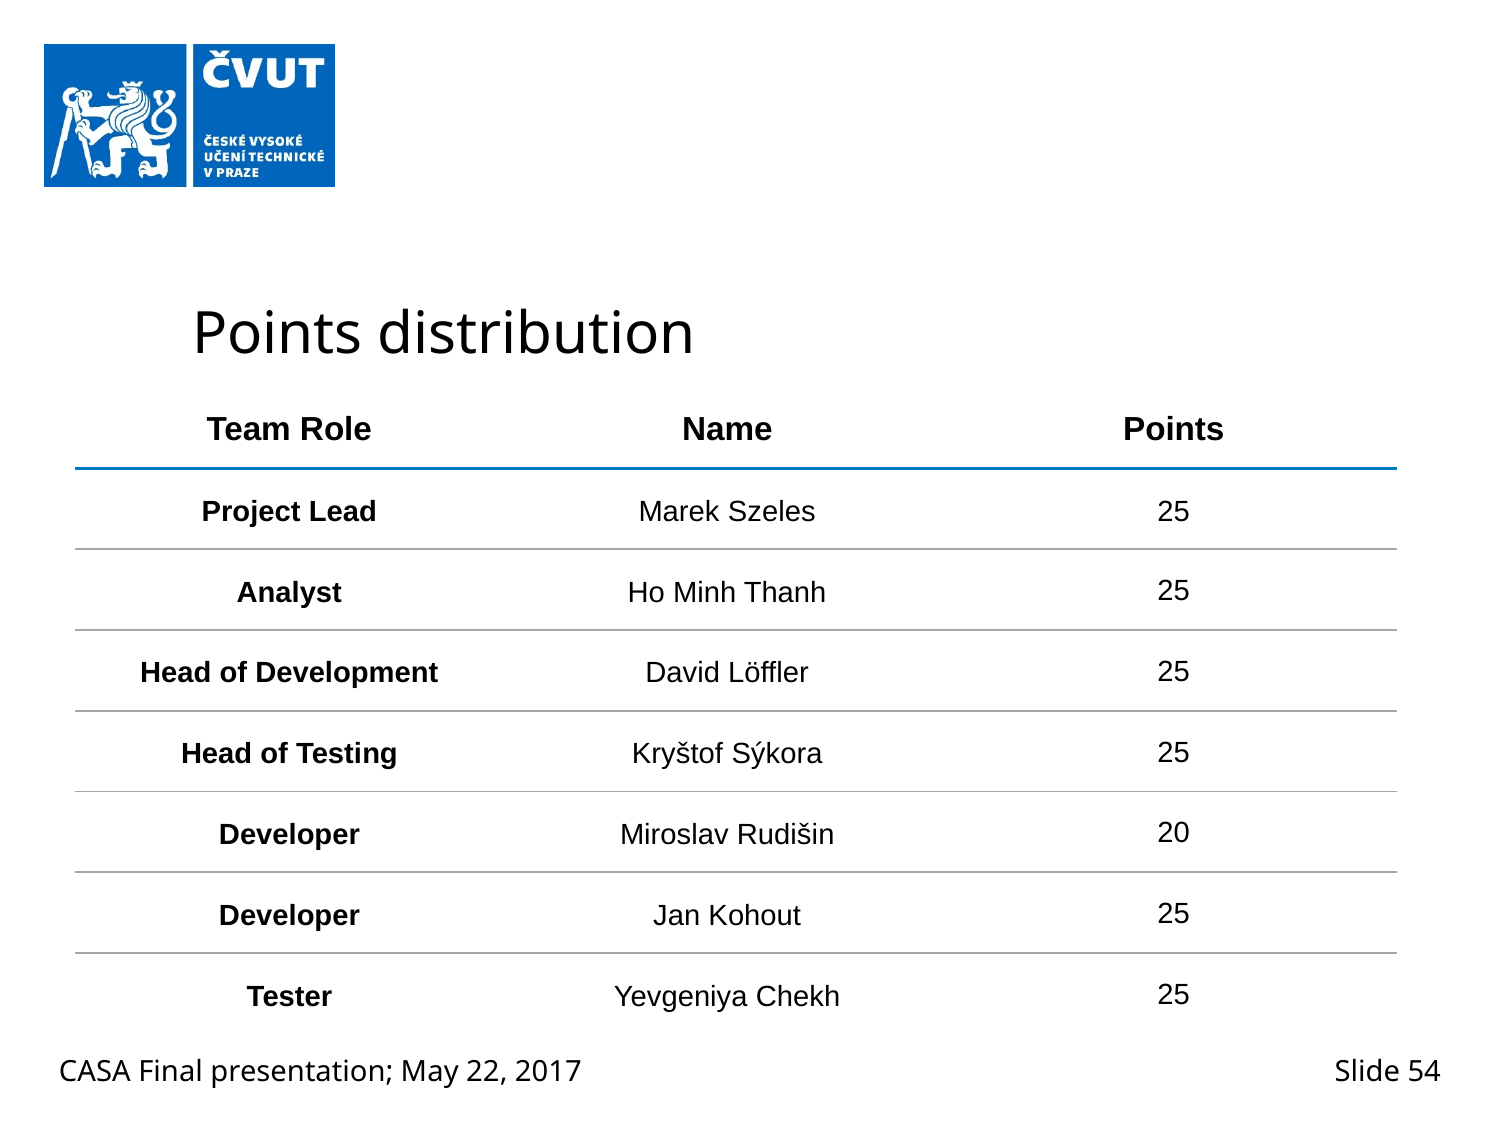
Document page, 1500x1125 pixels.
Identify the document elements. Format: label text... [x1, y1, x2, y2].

table_cell Analyst [75, 550, 504, 629]
table_cell 25 [950, 470, 1397, 548]
table_cell Yevgeniya Chekh [504, 954, 950, 1034]
table_cell Kryštof Sýkora [504, 712, 950, 791]
table_cell 25 [950, 954, 1397, 1034]
table_cell Marek Szeles [504, 470, 950, 548]
table_cell Miroslav Rudišin [504, 792, 950, 871]
table_cell Jan Kohout [504, 873, 950, 952]
table_cell Developer [75, 792, 504, 871]
table_cell David Löffler [504, 631, 950, 710]
table_cell 25 [950, 631, 1397, 710]
table_cell Tester [75, 954, 504, 1034]
table_cell Developer [75, 873, 504, 952]
table_cell 25 [950, 712, 1397, 791]
table_cell Head of Development [75, 631, 504, 710]
table_header Team Role [75, 385, 504, 467]
table_cell 20 [950, 792, 1397, 871]
table_cell 25 [950, 550, 1397, 629]
table_header Name [504, 385, 950, 467]
picture [44, 44, 335, 187]
table_header Points [950, 385, 1397, 467]
table_cell Ho Minh Thanh [504, 550, 950, 629]
table_cell Head of Testing [75, 712, 504, 791]
table_cell Project Lead [75, 470, 504, 548]
table_cell 25 [950, 873, 1397, 952]
title Points distribution [177, 295, 1456, 474]
